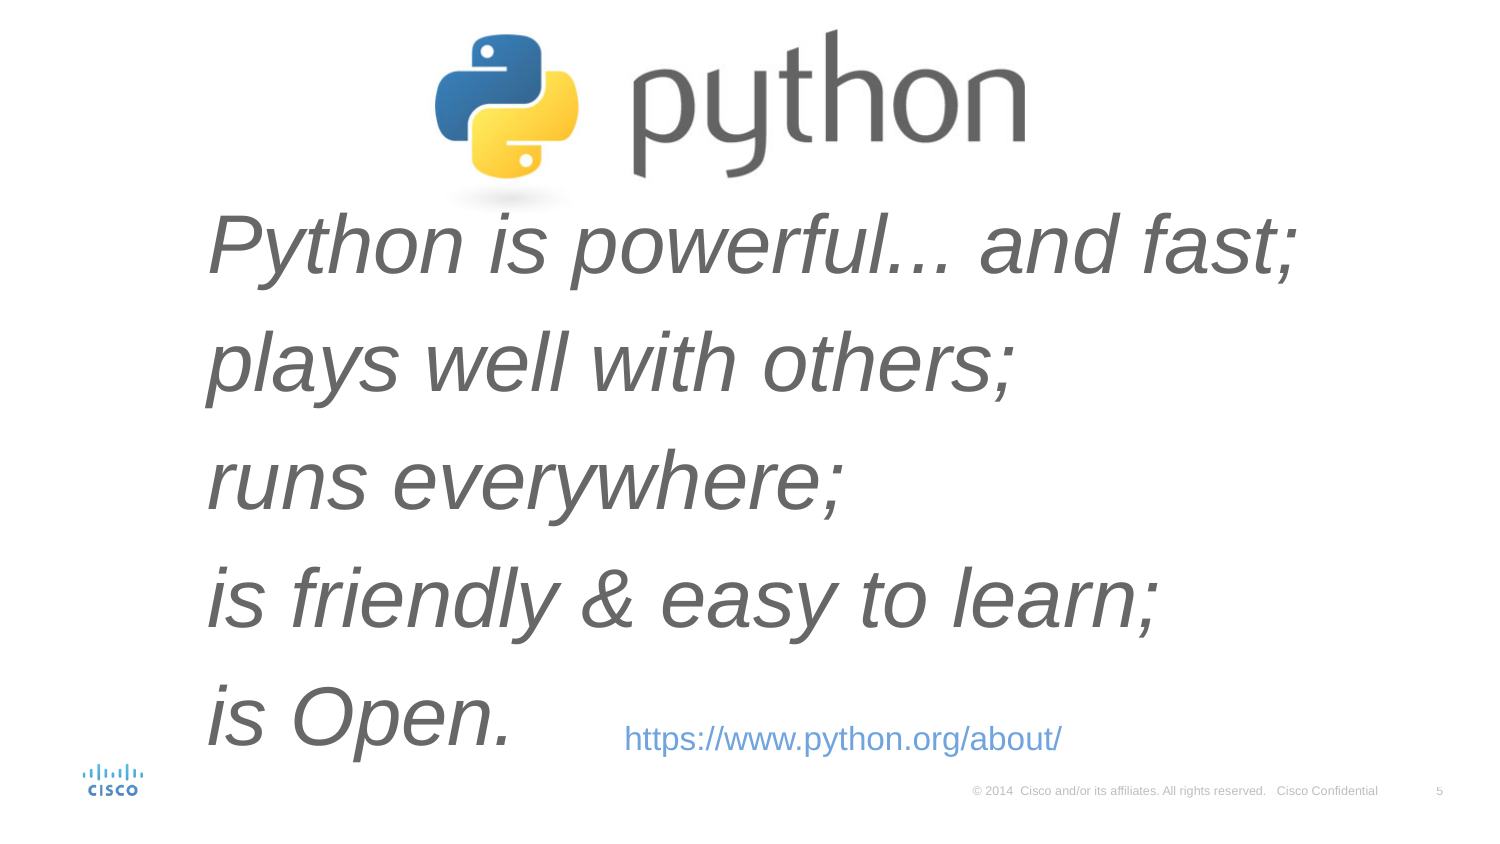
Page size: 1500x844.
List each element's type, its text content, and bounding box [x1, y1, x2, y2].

text_box https://www.python.org/about/ [609, 709, 1078, 764]
list Python is powerful... and fast; plays well with others; runs everywhere; is friendly & easy to learn; is Open. [192, 189, 1500, 710]
picture [412, 0, 1055, 242]
picture [77, 758, 149, 803]
